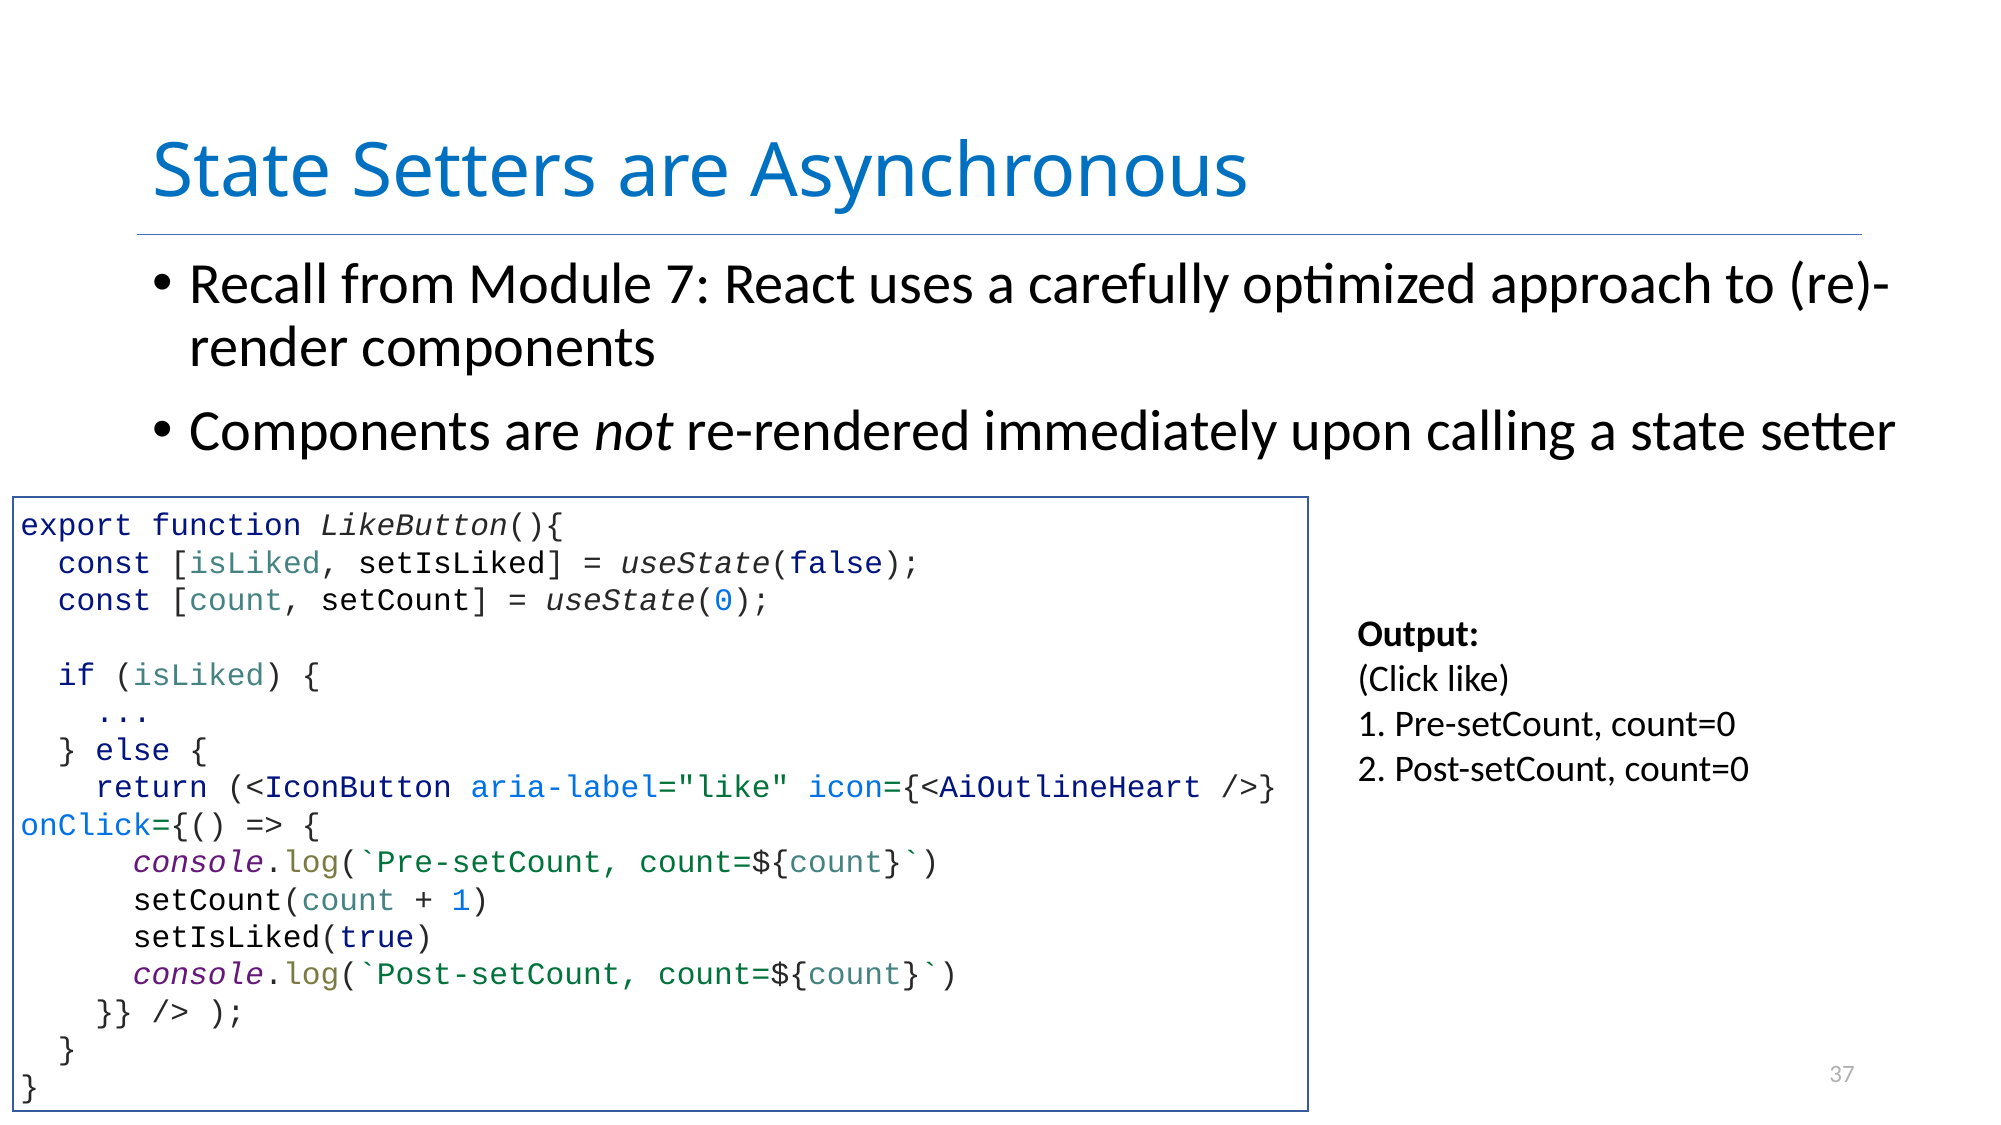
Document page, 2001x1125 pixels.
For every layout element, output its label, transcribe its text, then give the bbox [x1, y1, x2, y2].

text_box Output: (Click like) 1. Pre-setCount, count=0 2. Post-setCount, count=0 [1350, 601, 1758, 797]
list Recall from Module 7: React uses a carefully optimized approach to (re)-render components Components are not re-rendered immediately upon calling a state setter [137, 246, 2000, 960]
title State Setters are Asynchronous [137, 3, 1863, 221]
text_box export function LikeButton(){ const [isLiked, setIsLiked] = useState(false); const [count, setCount] = useState(0); if (isLiked) { ... } else { return (<IconButton aria-label="like" icon={<AiOutlineHeart />} onClick={() => { console.log(`Pre-setCount, count=${count}`) setCount(count + 1) setIsLiked(true) console.log(`Post-setCount, count=${count}`) }} /> ); } } [12, 497, 1309, 1111]
slide_number 37 [1820, 738, 1863, 1125]
